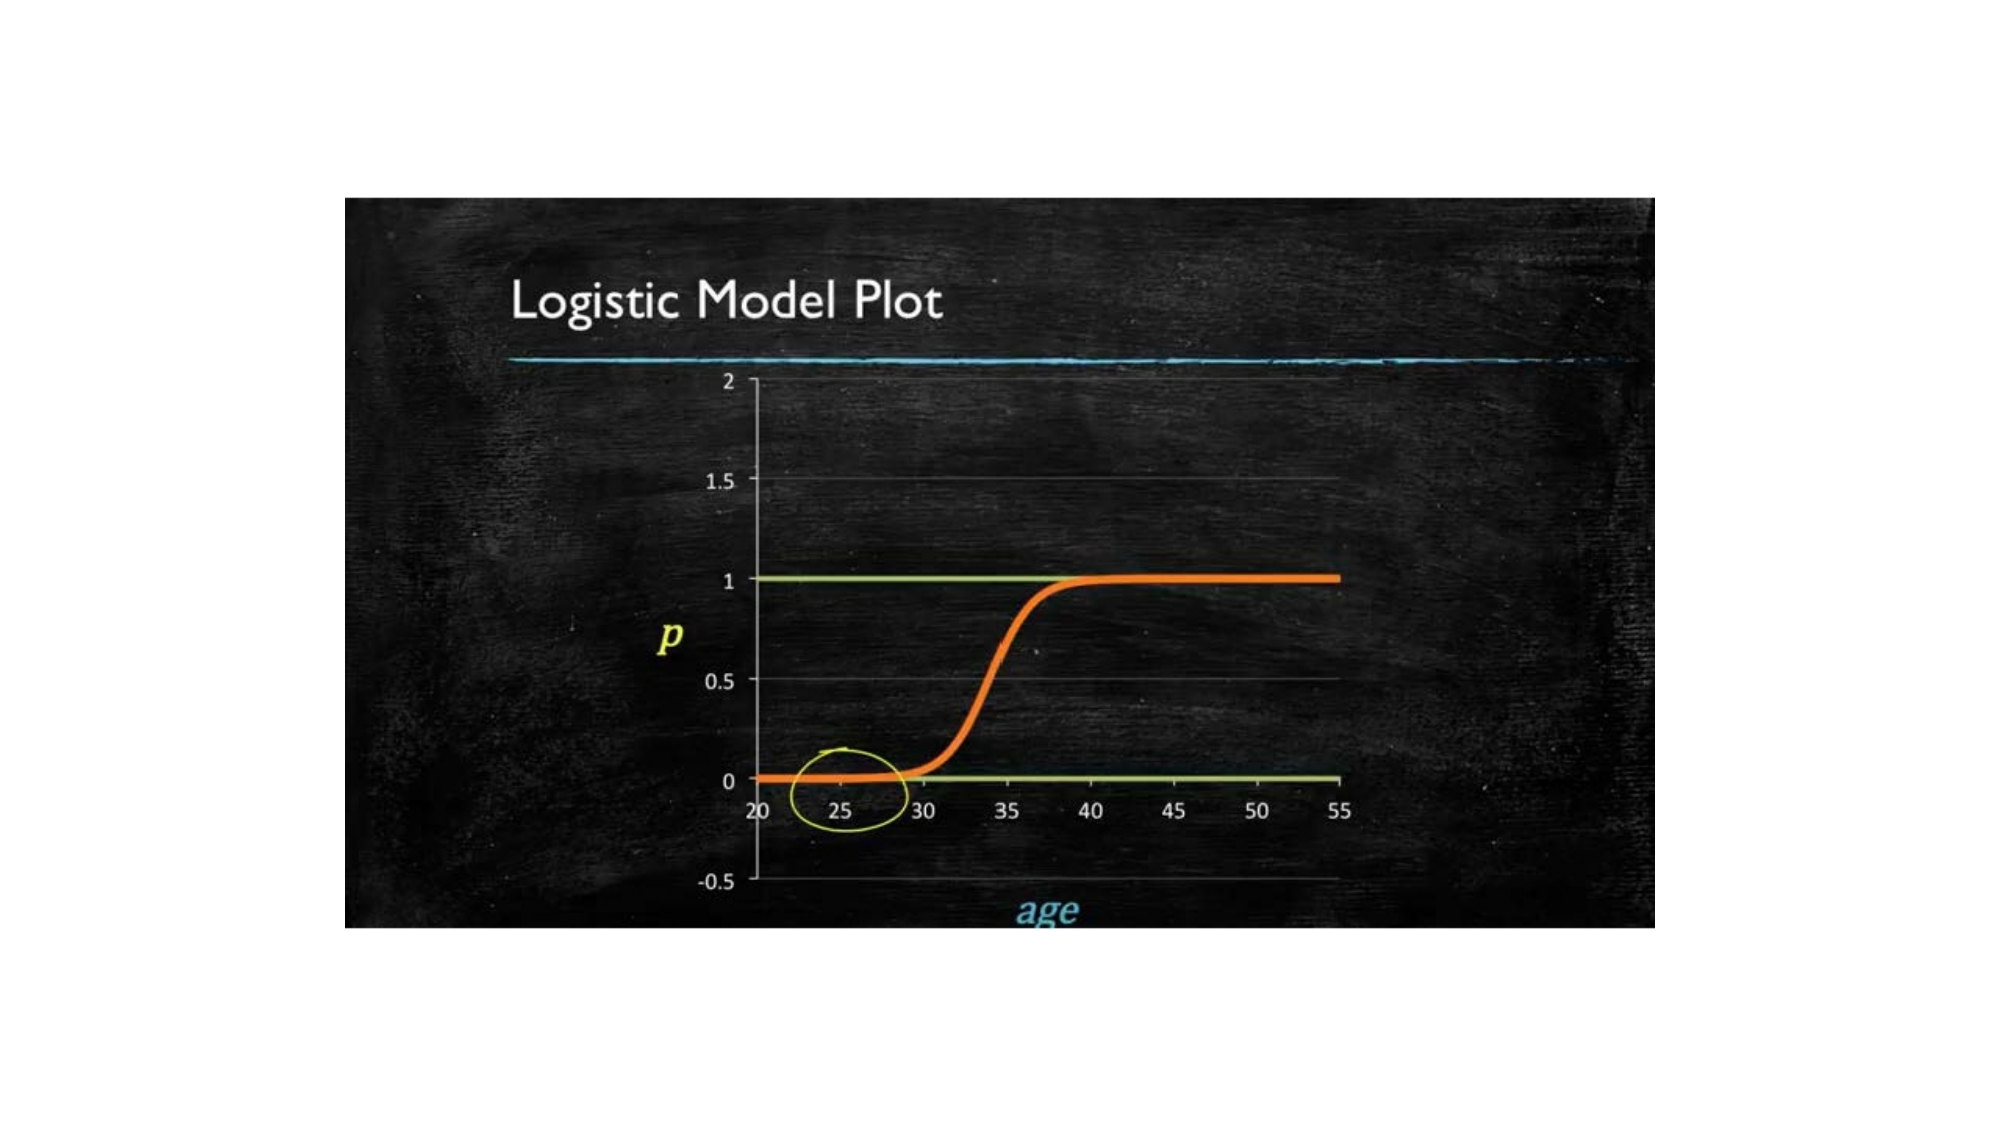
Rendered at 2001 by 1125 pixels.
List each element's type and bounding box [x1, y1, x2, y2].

picture [345, 195, 1655, 930]
